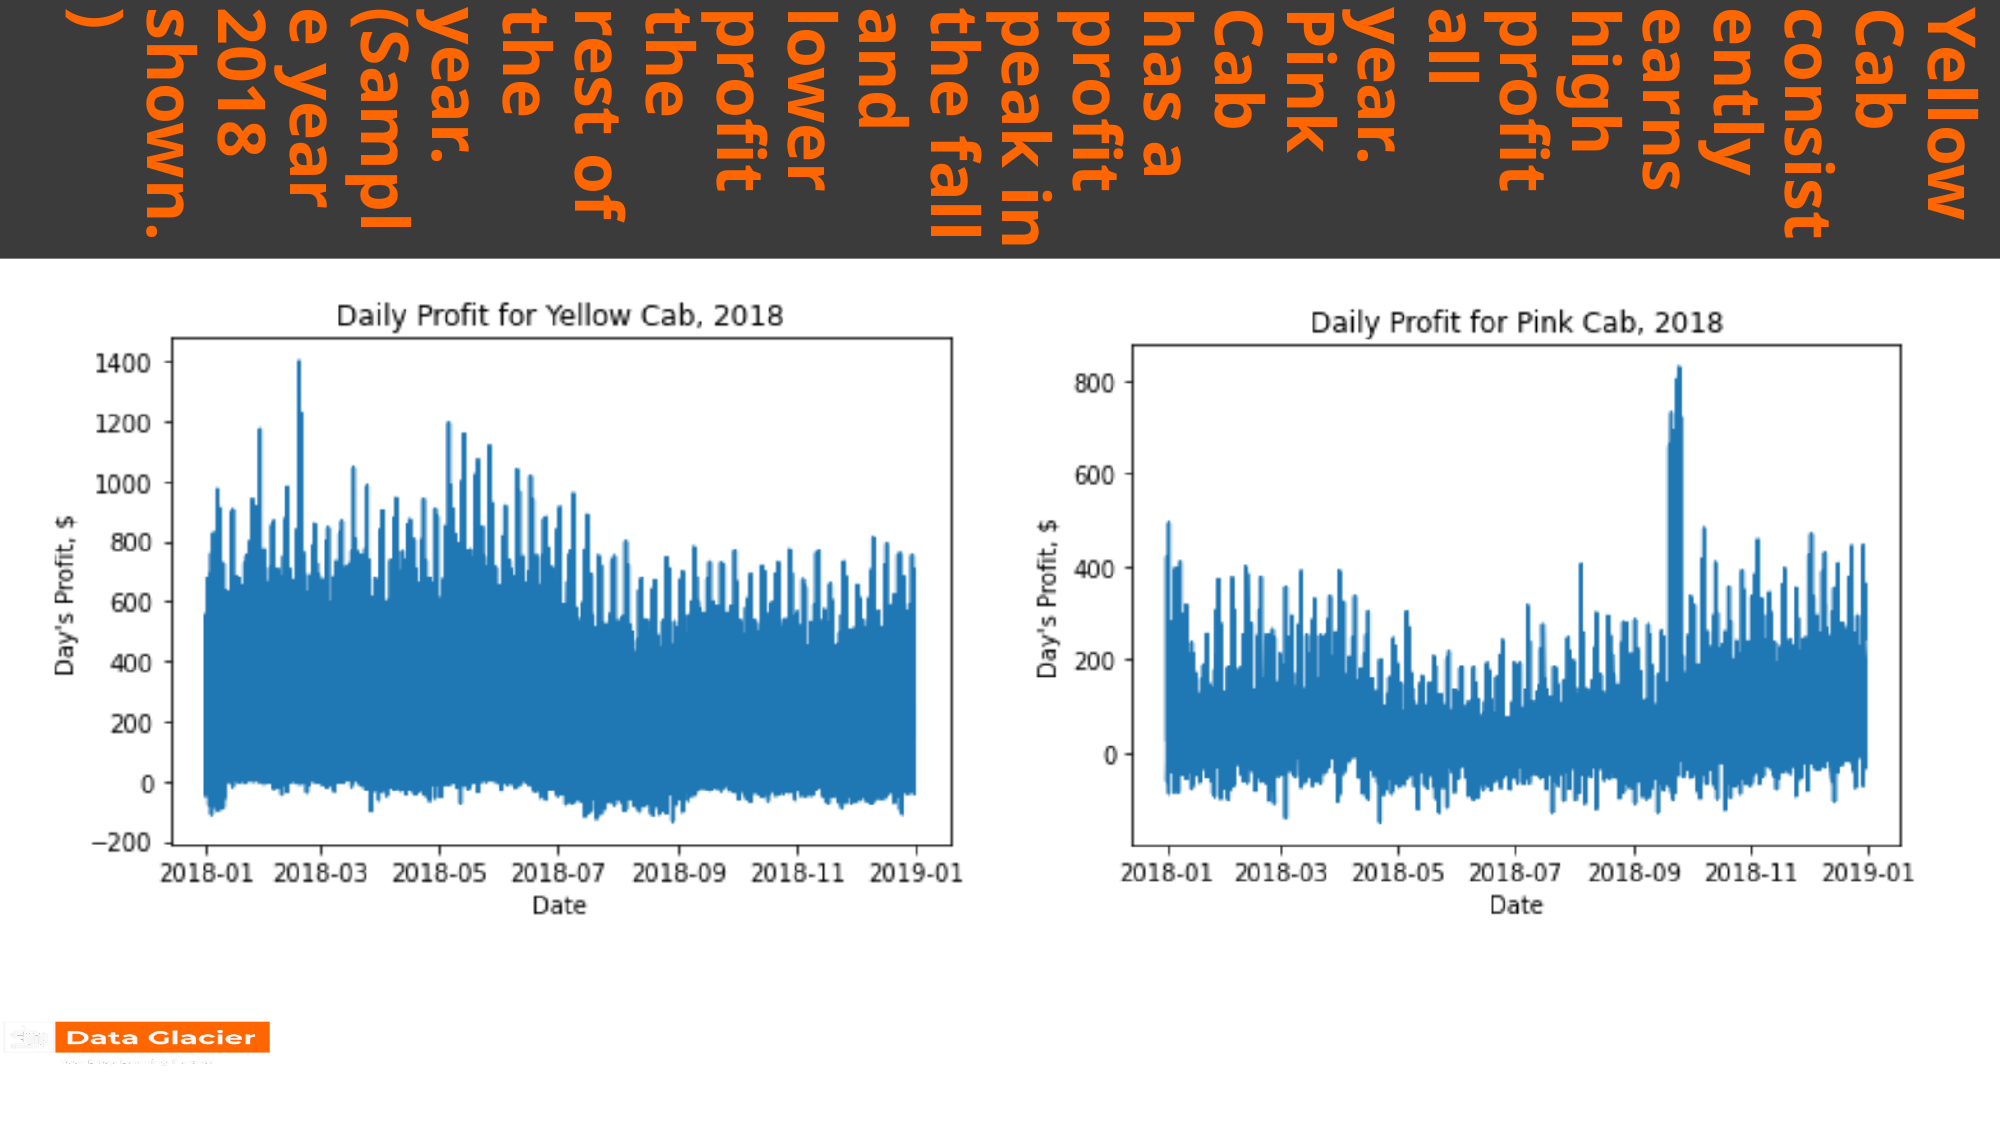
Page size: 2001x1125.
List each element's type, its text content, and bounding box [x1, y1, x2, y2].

picture [0, 961, 272, 1125]
picture [1012, 282, 1929, 937]
picture [29, 282, 984, 939]
subtitle [0, 258, 2000, 1125]
title Yellow Cab consistently earns high profit all year. Pink Cab has a profit peak in the fall and lower profit the rest of the year. (Sample year 2018 shown.) [0, 0, 2000, 258]
